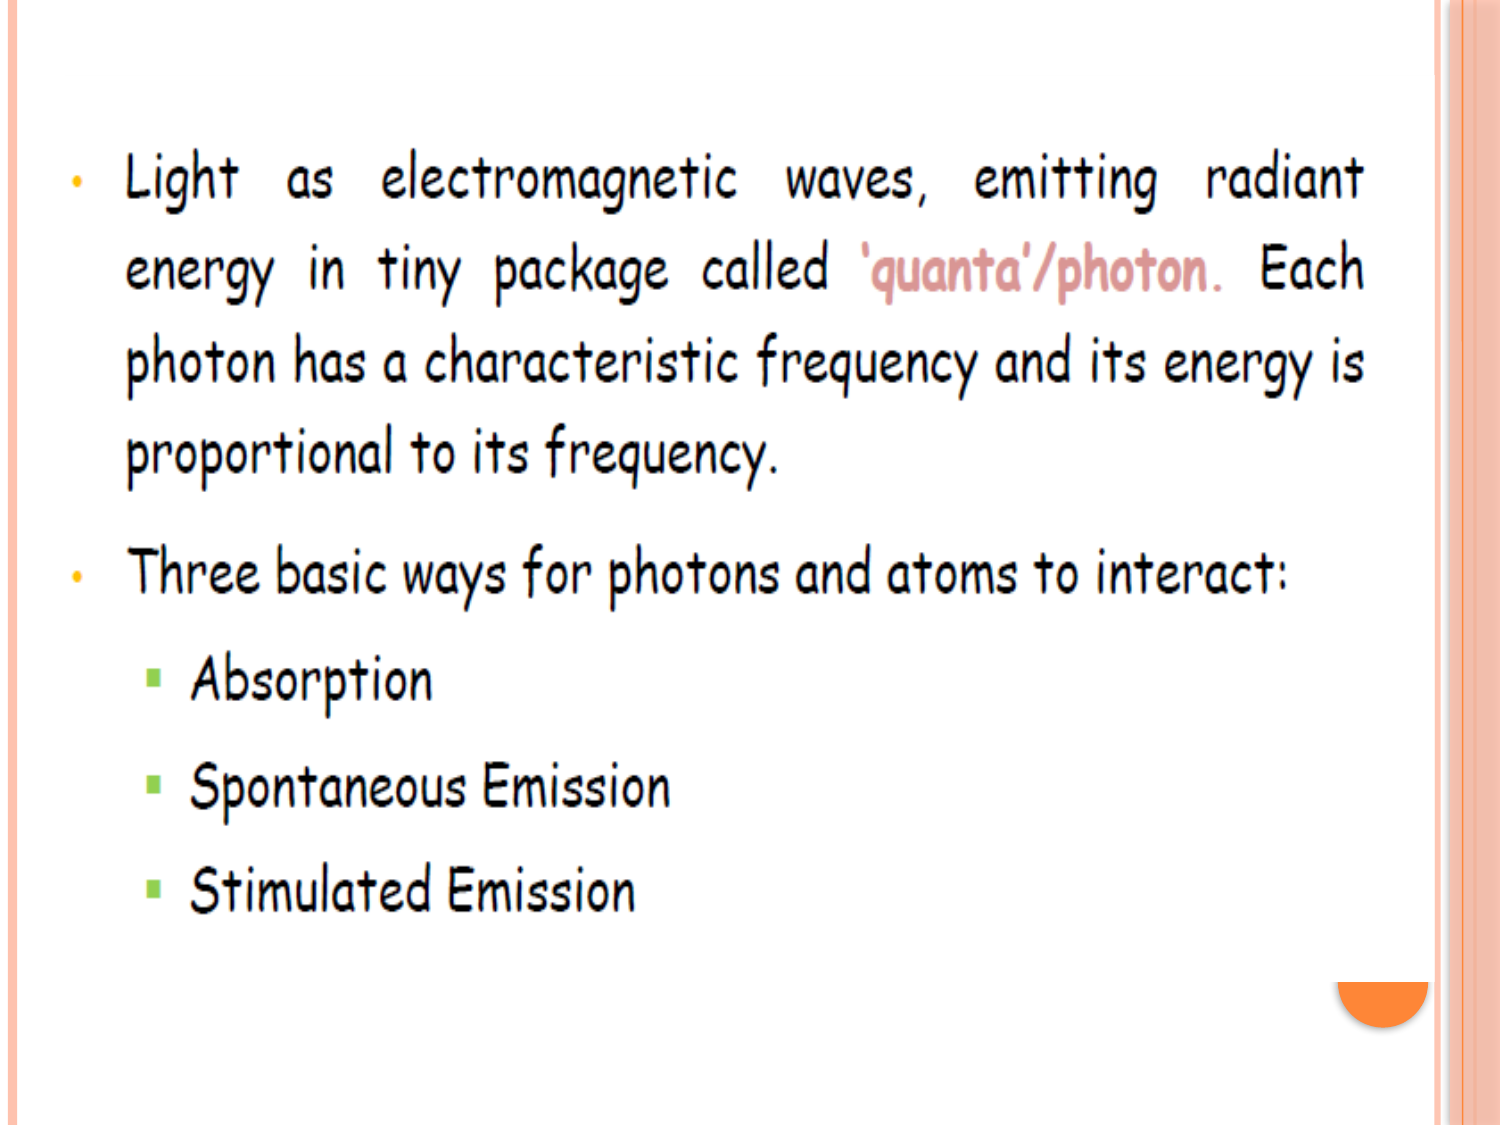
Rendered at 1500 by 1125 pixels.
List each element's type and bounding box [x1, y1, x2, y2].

list [64, 74, 1436, 983]
